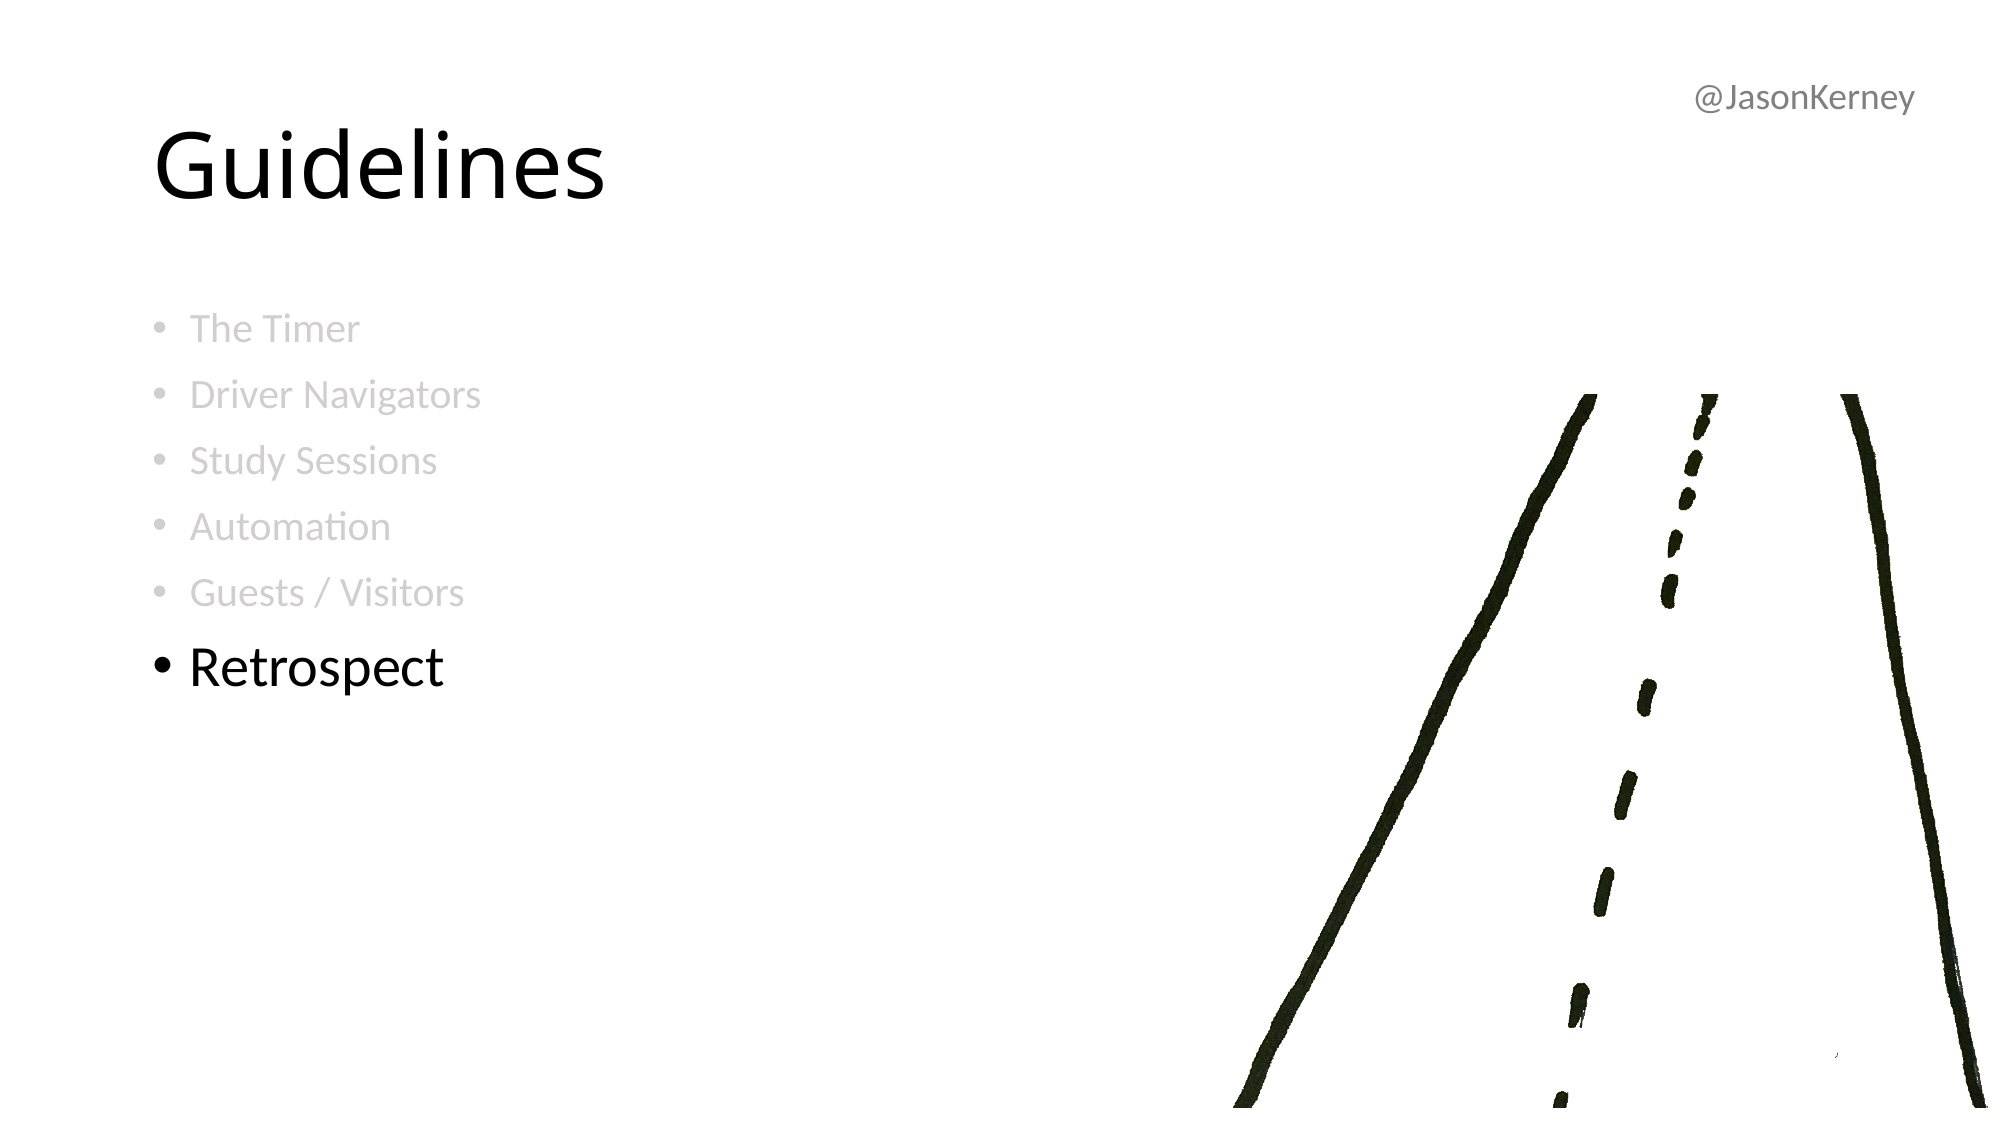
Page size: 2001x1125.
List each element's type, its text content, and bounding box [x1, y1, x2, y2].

text_box The Timer Driver Navigators Study Sessions Automation Guests / Visitors Retrospect [137, 299, 1863, 1014]
title Guidelines [137, 59, 1863, 278]
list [1171, 394, 2000, 1108]
text_box @JasonKerney [1677, 64, 1931, 125]
